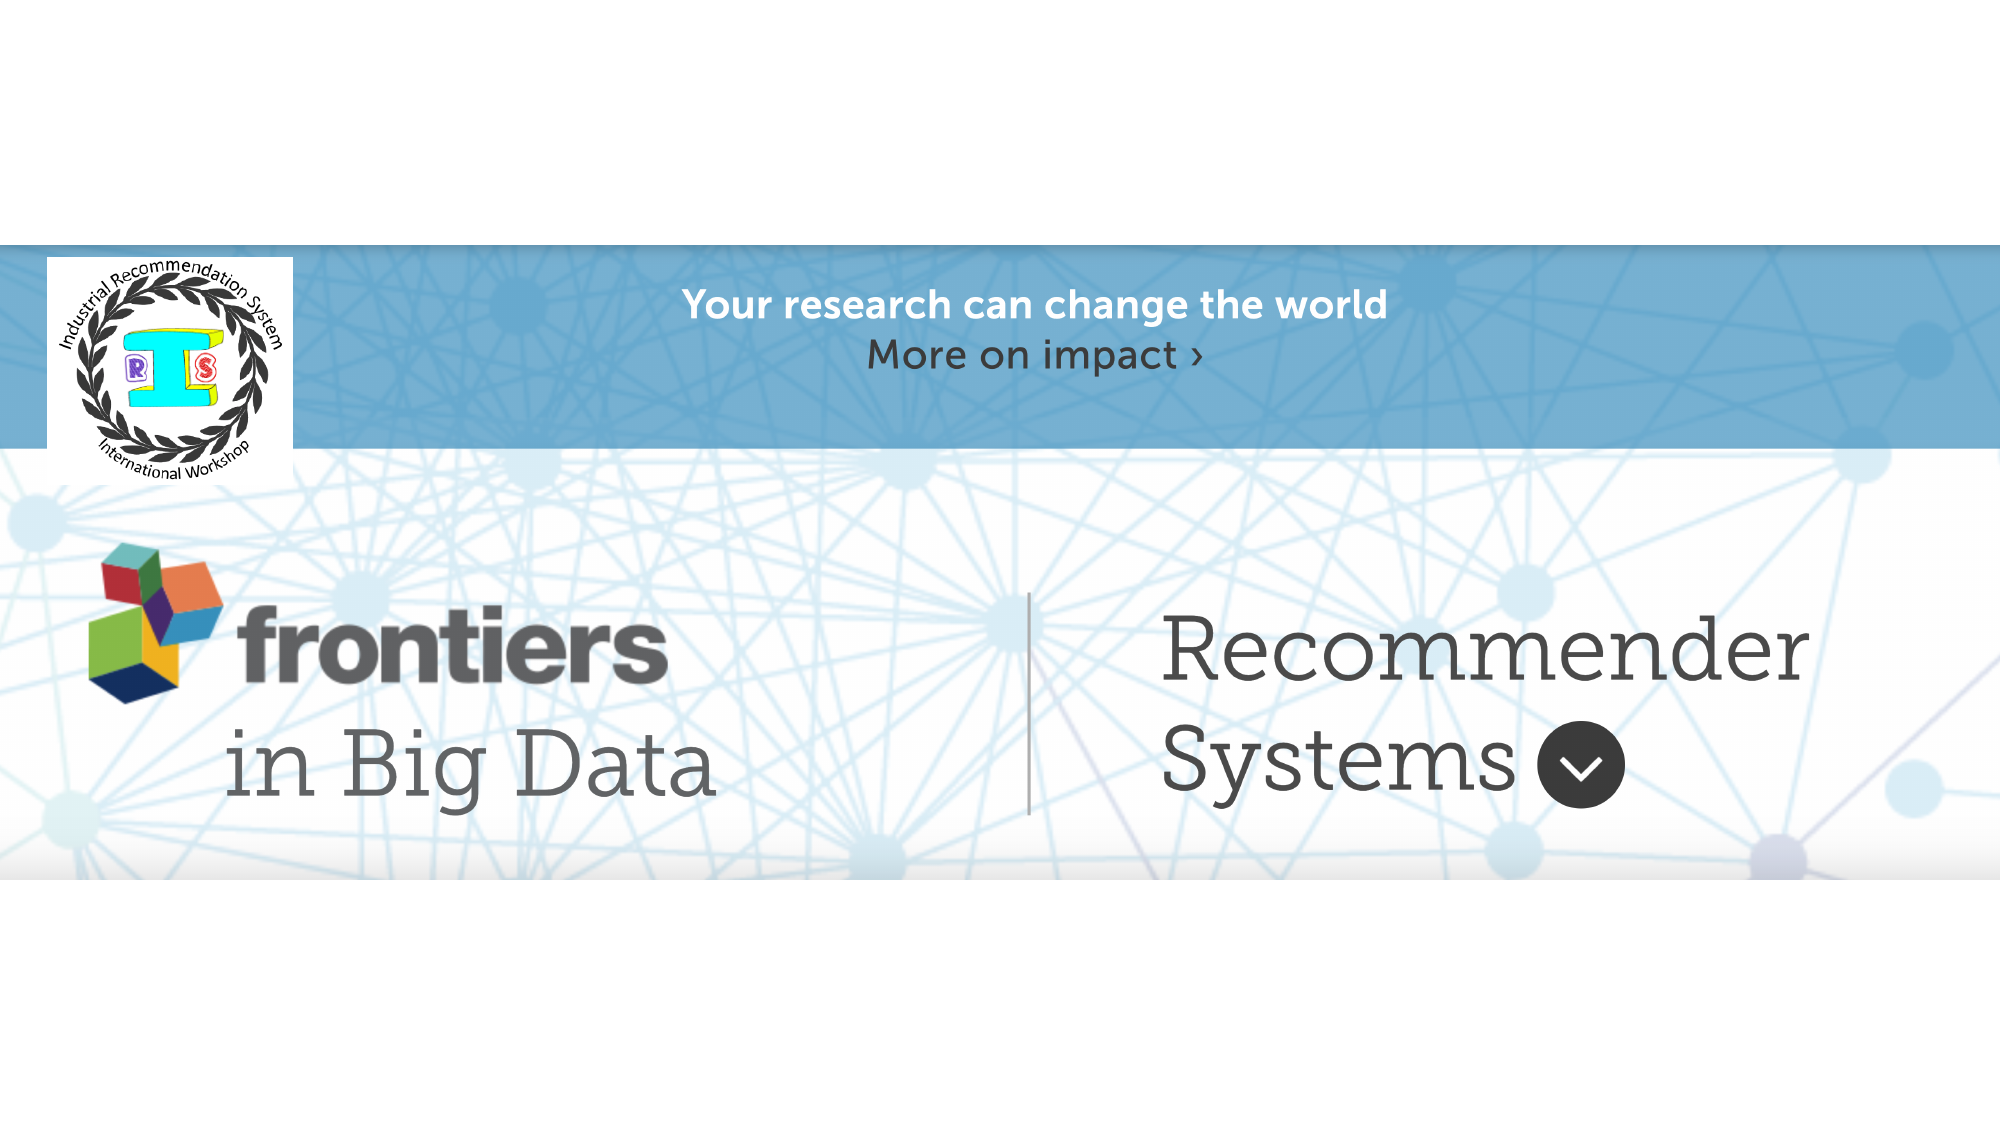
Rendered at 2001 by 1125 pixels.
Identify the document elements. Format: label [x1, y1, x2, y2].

picture [0, 245, 2000, 880]
